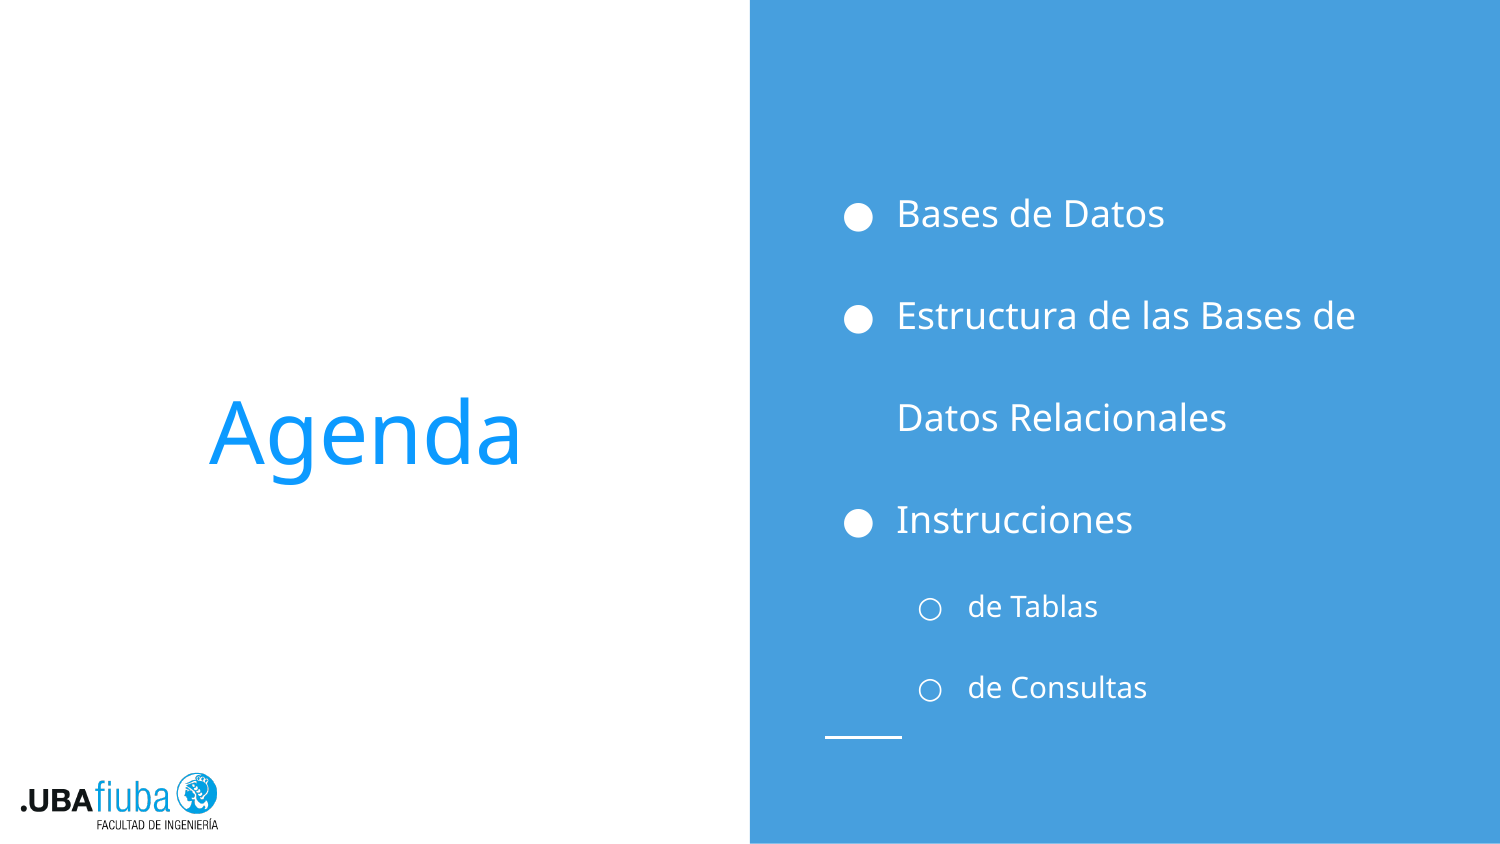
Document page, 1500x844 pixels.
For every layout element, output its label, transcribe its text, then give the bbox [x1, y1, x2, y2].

picture [0, 753, 242, 844]
title Agenda [35, 338, 699, 506]
list Bases de Datos Estructura de las Bases de Datos Relacionales Instrucciones de Tablas de Consultas [810, 118, 1440, 725]
